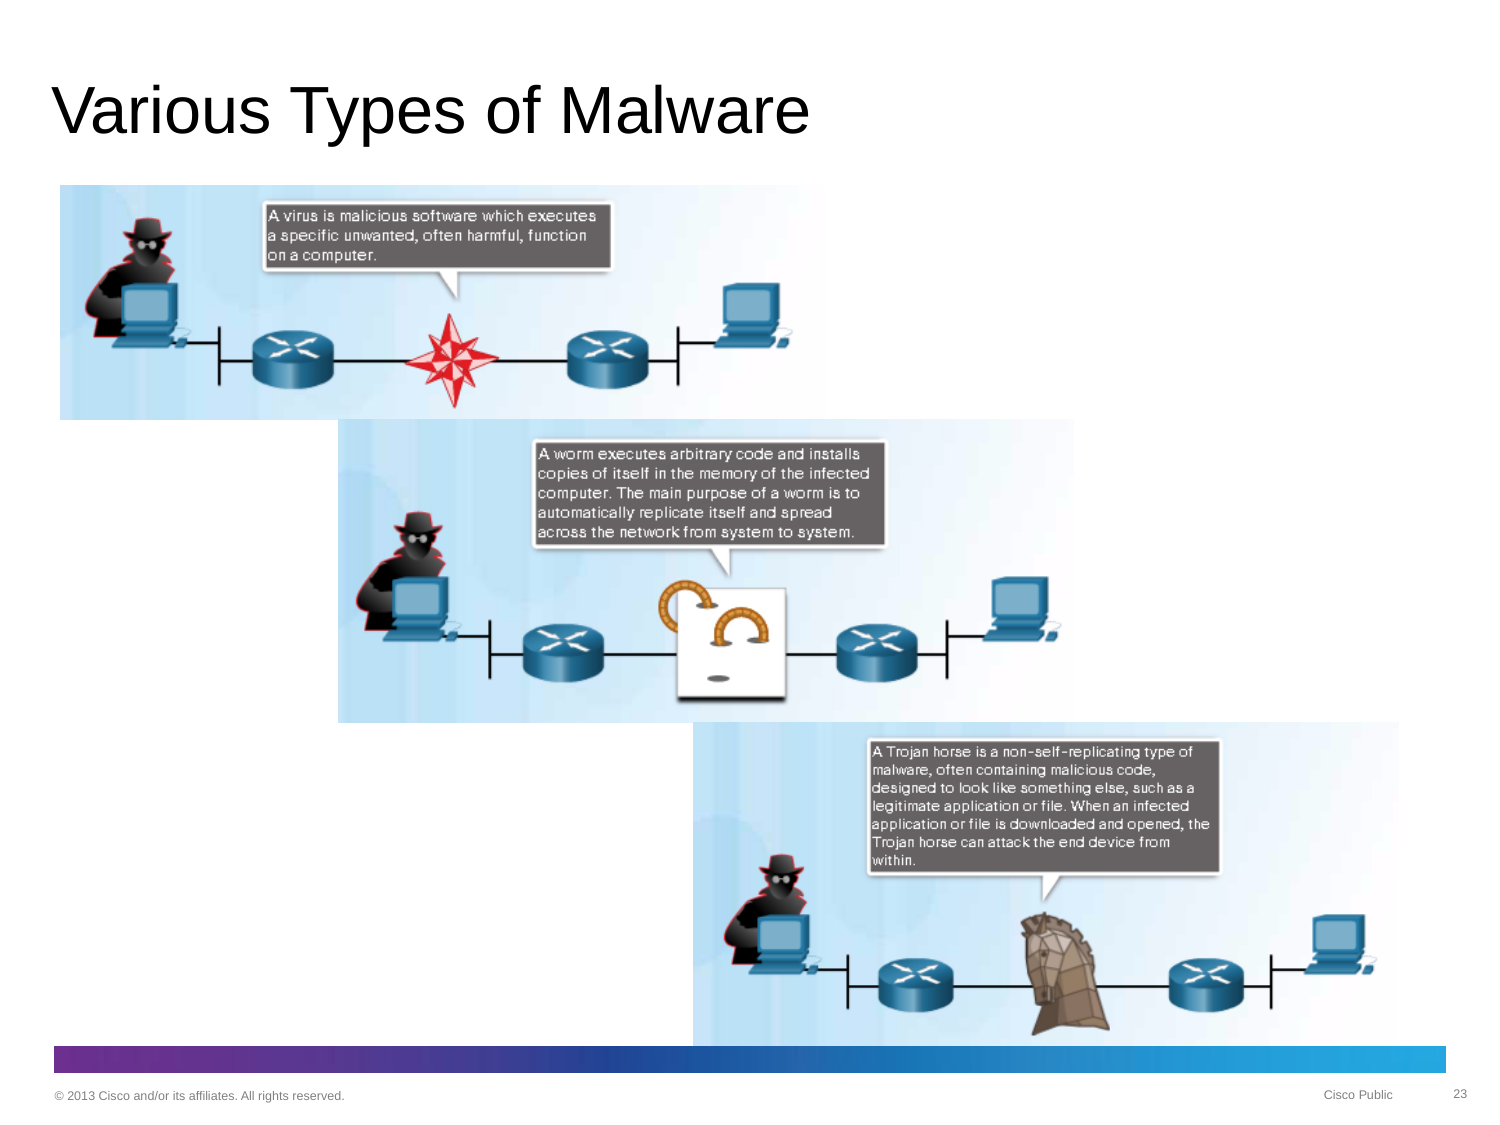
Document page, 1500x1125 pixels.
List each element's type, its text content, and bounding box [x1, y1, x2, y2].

title Various Types of Malware [37, 17, 1447, 155]
picture [54, 184, 1446, 1073]
